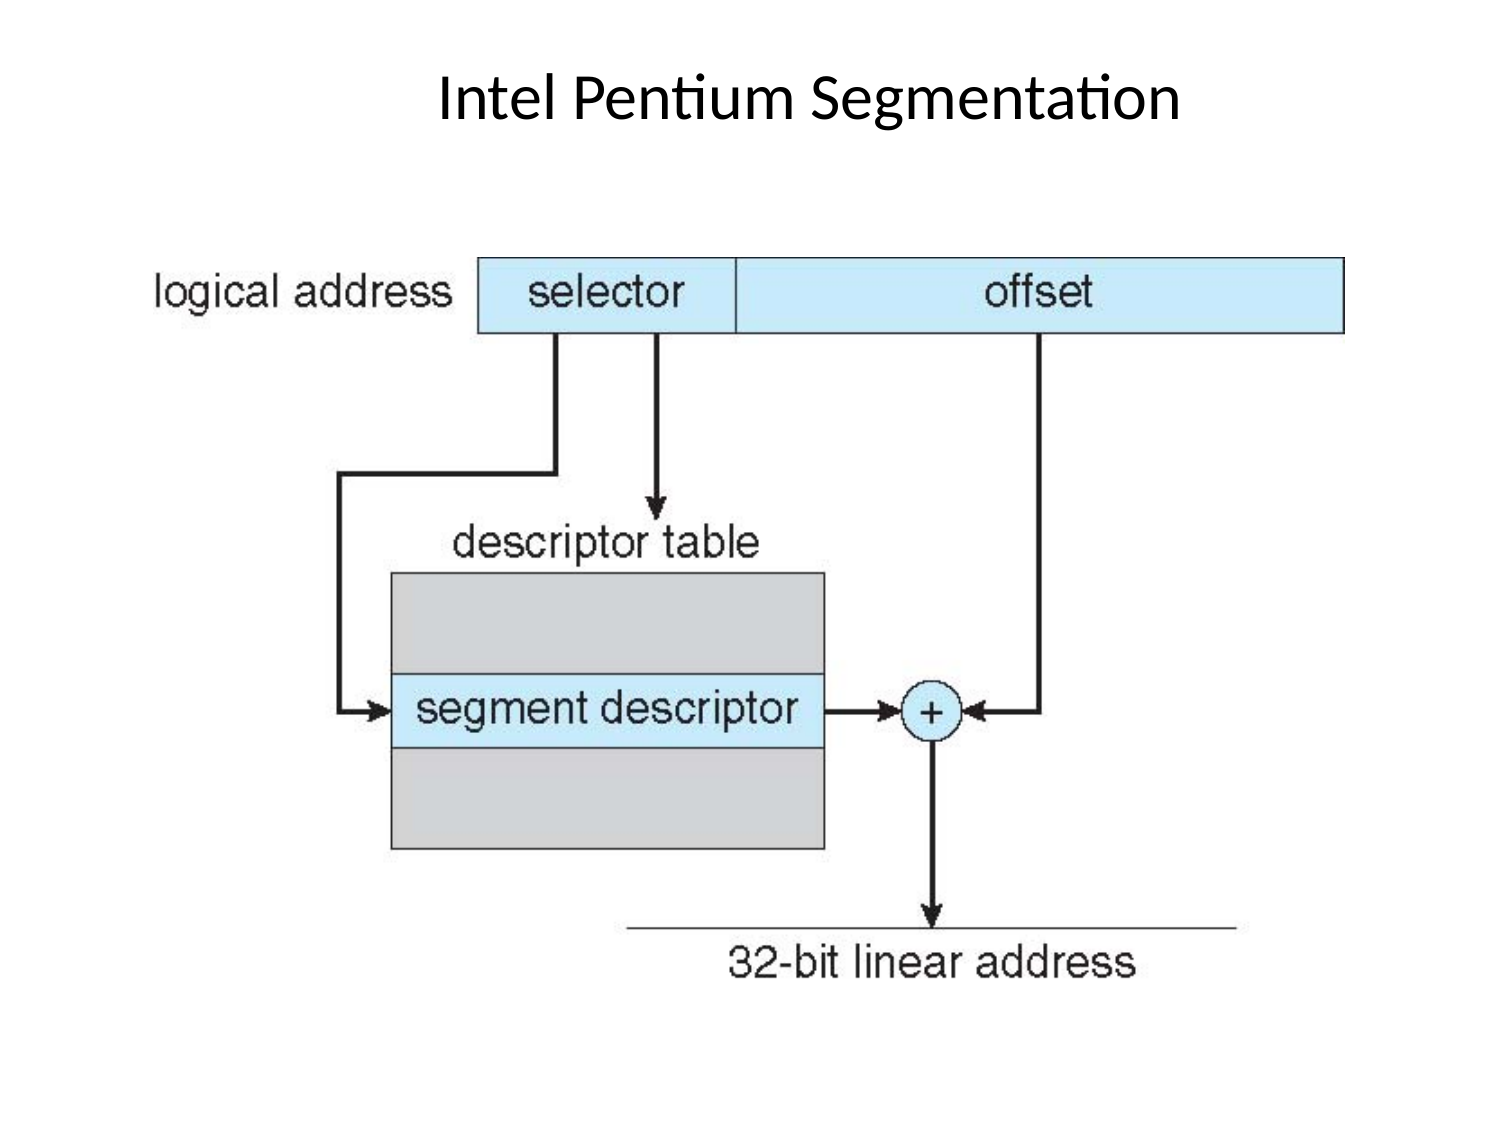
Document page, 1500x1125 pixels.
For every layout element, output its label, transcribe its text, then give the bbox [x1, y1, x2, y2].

picture [152, 257, 1345, 990]
title Intel Pentium Segmentation [196, 45, 1425, 141]
